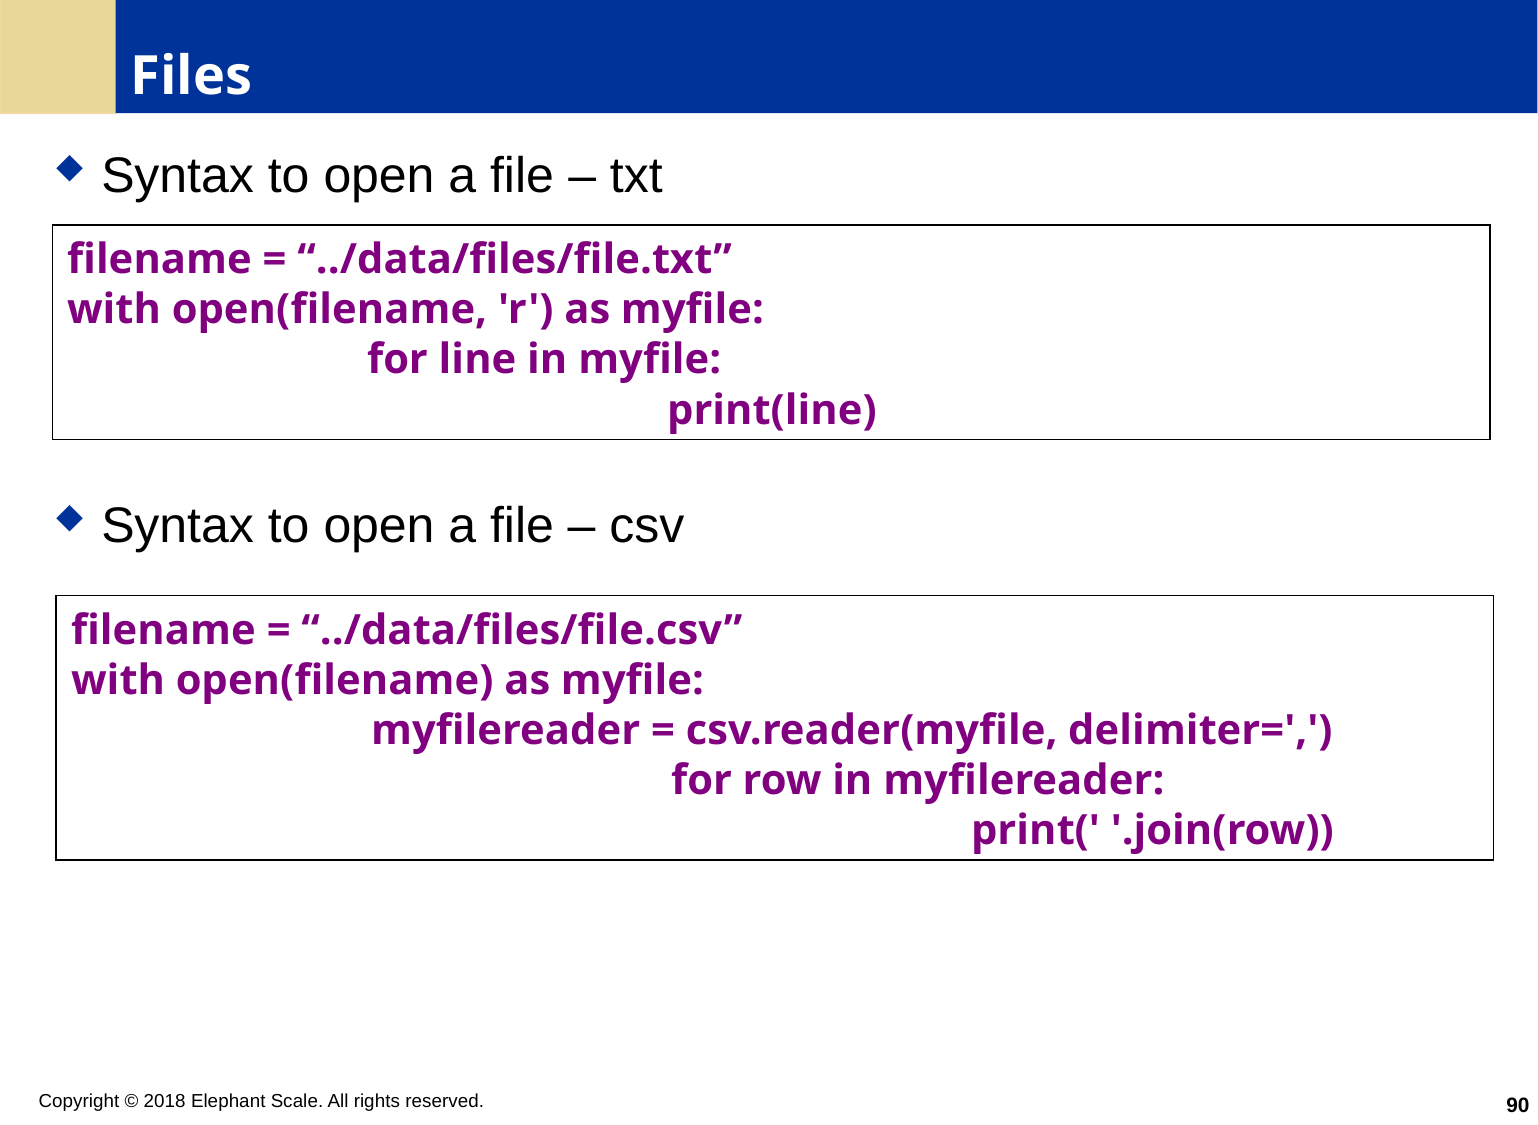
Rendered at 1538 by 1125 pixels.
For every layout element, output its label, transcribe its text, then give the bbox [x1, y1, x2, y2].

footer Copyright © 2018 Elephant Scale. All rights reserved. [38, 1088, 932, 1112]
picture [0, 0, 115, 114]
list Syntax to open a file – txt Syntax to open a file – csv [38, 134, 1500, 1061]
text_box filename = “../data/files/file.txt” with open(filename, 'r') as myfile: for line in myfile: print(line) [52, 224, 1490, 440]
text_box filename = “../data/files/file.csv” with open(filename) as myfile: myfilereader = csv.reader(myfile, delimiter=',') for row in myfilereader: print(' '.join(row)) [56, 595, 1494, 861]
title Files [115, 0, 1538, 114]
slide_number 90 [1439, 1079, 1530, 1117]
